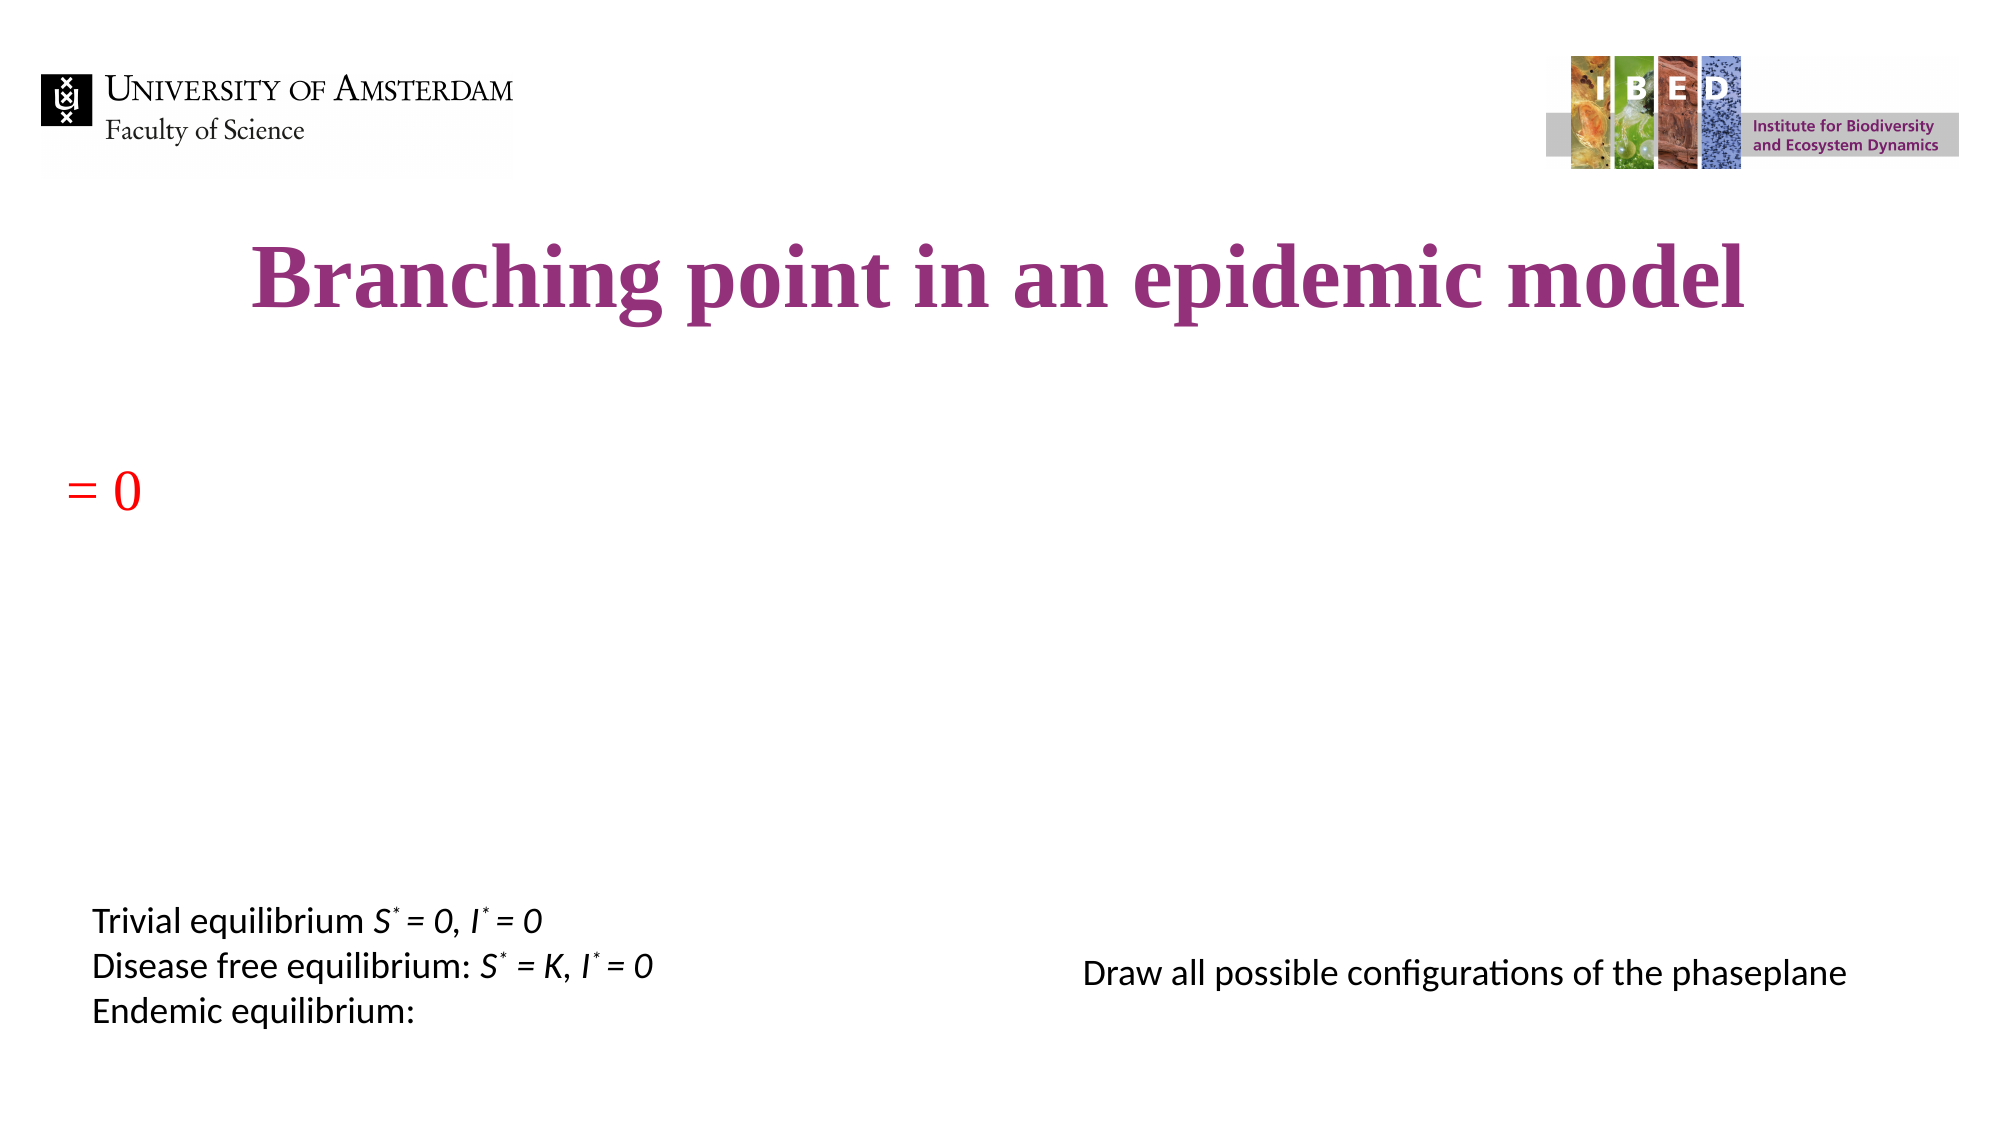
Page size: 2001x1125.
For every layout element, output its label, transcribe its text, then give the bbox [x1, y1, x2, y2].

picture [1546, 56, 1959, 169]
picture [41, 74, 513, 179]
text_box Draw all possible configurations of the phaseplane [1068, 940, 1898, 1001]
title Branching point in an epidemic model [137, 221, 1863, 362]
